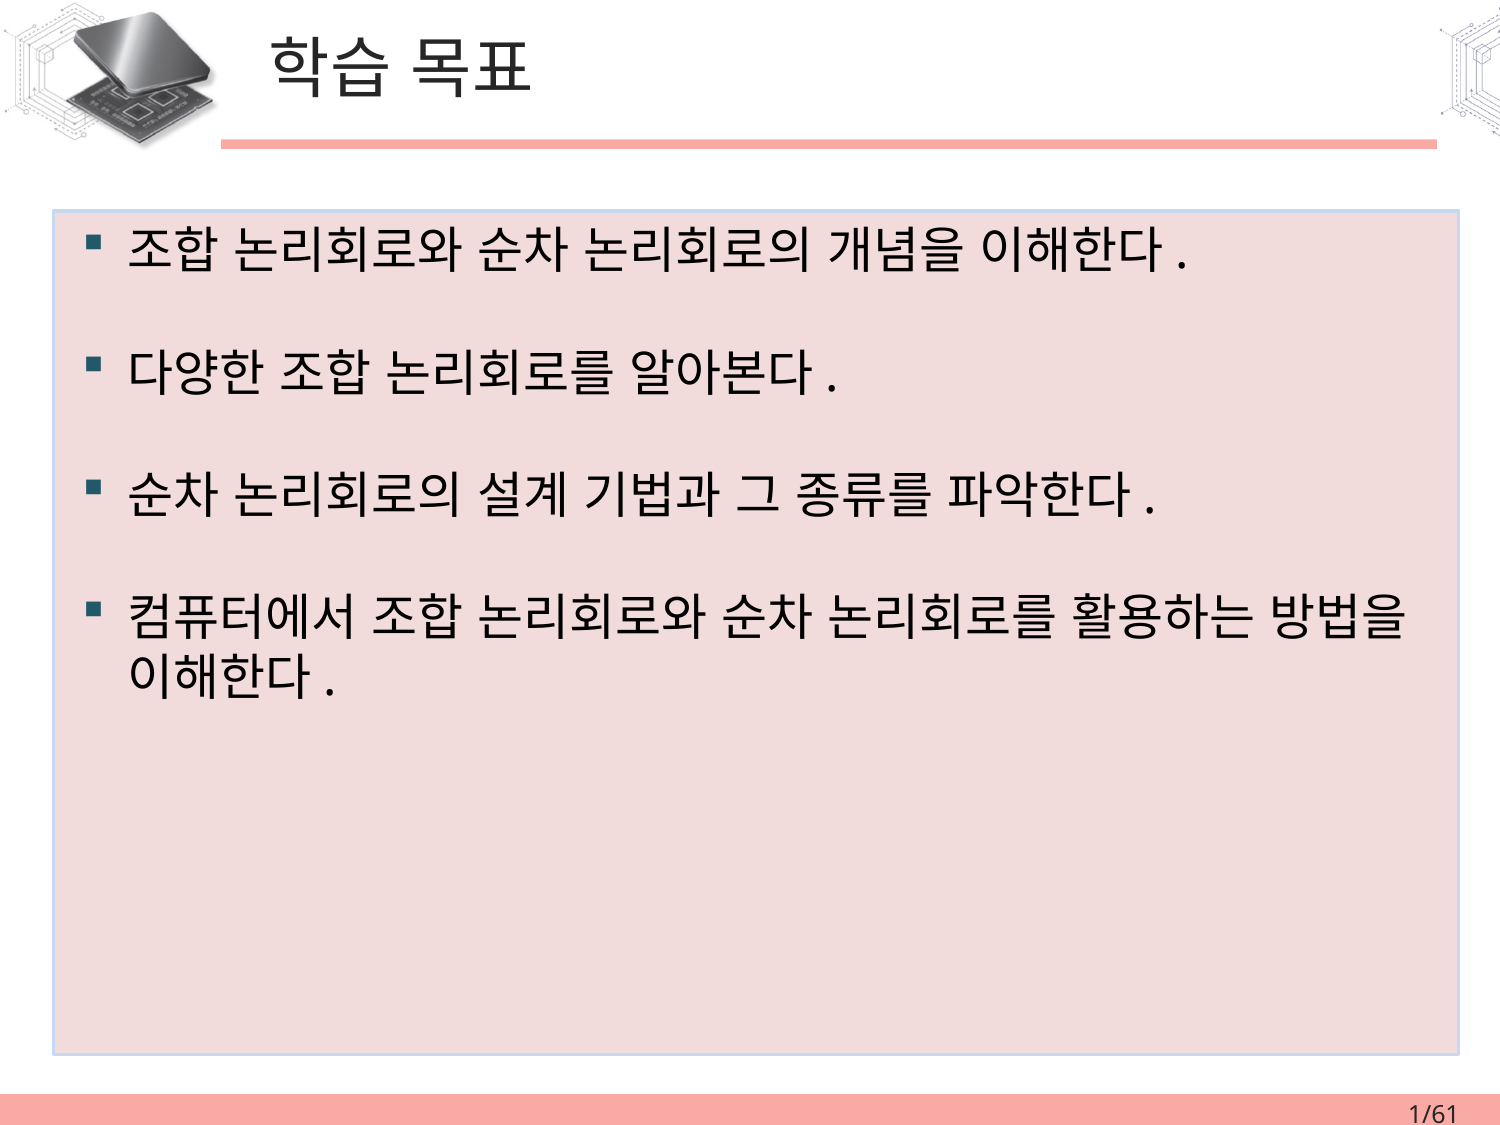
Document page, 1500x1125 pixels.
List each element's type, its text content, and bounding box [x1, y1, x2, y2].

title 학습 목표 [253, 29, 1414, 102]
picture [1437, 0, 1500, 154]
picture [0, 1, 221, 155]
list 조합 논리회로와 순차 논리회로의 개념을 이해한다. 다양한 조합 논리회로를 알아본다. 순차 논리회로의 설계 기법과 그 종류를 파악한다. 컴퓨터에서 조합 논리회로와 순차 논리회로를 활용하는 방법을 이해한다. [52, 209, 1460, 1056]
